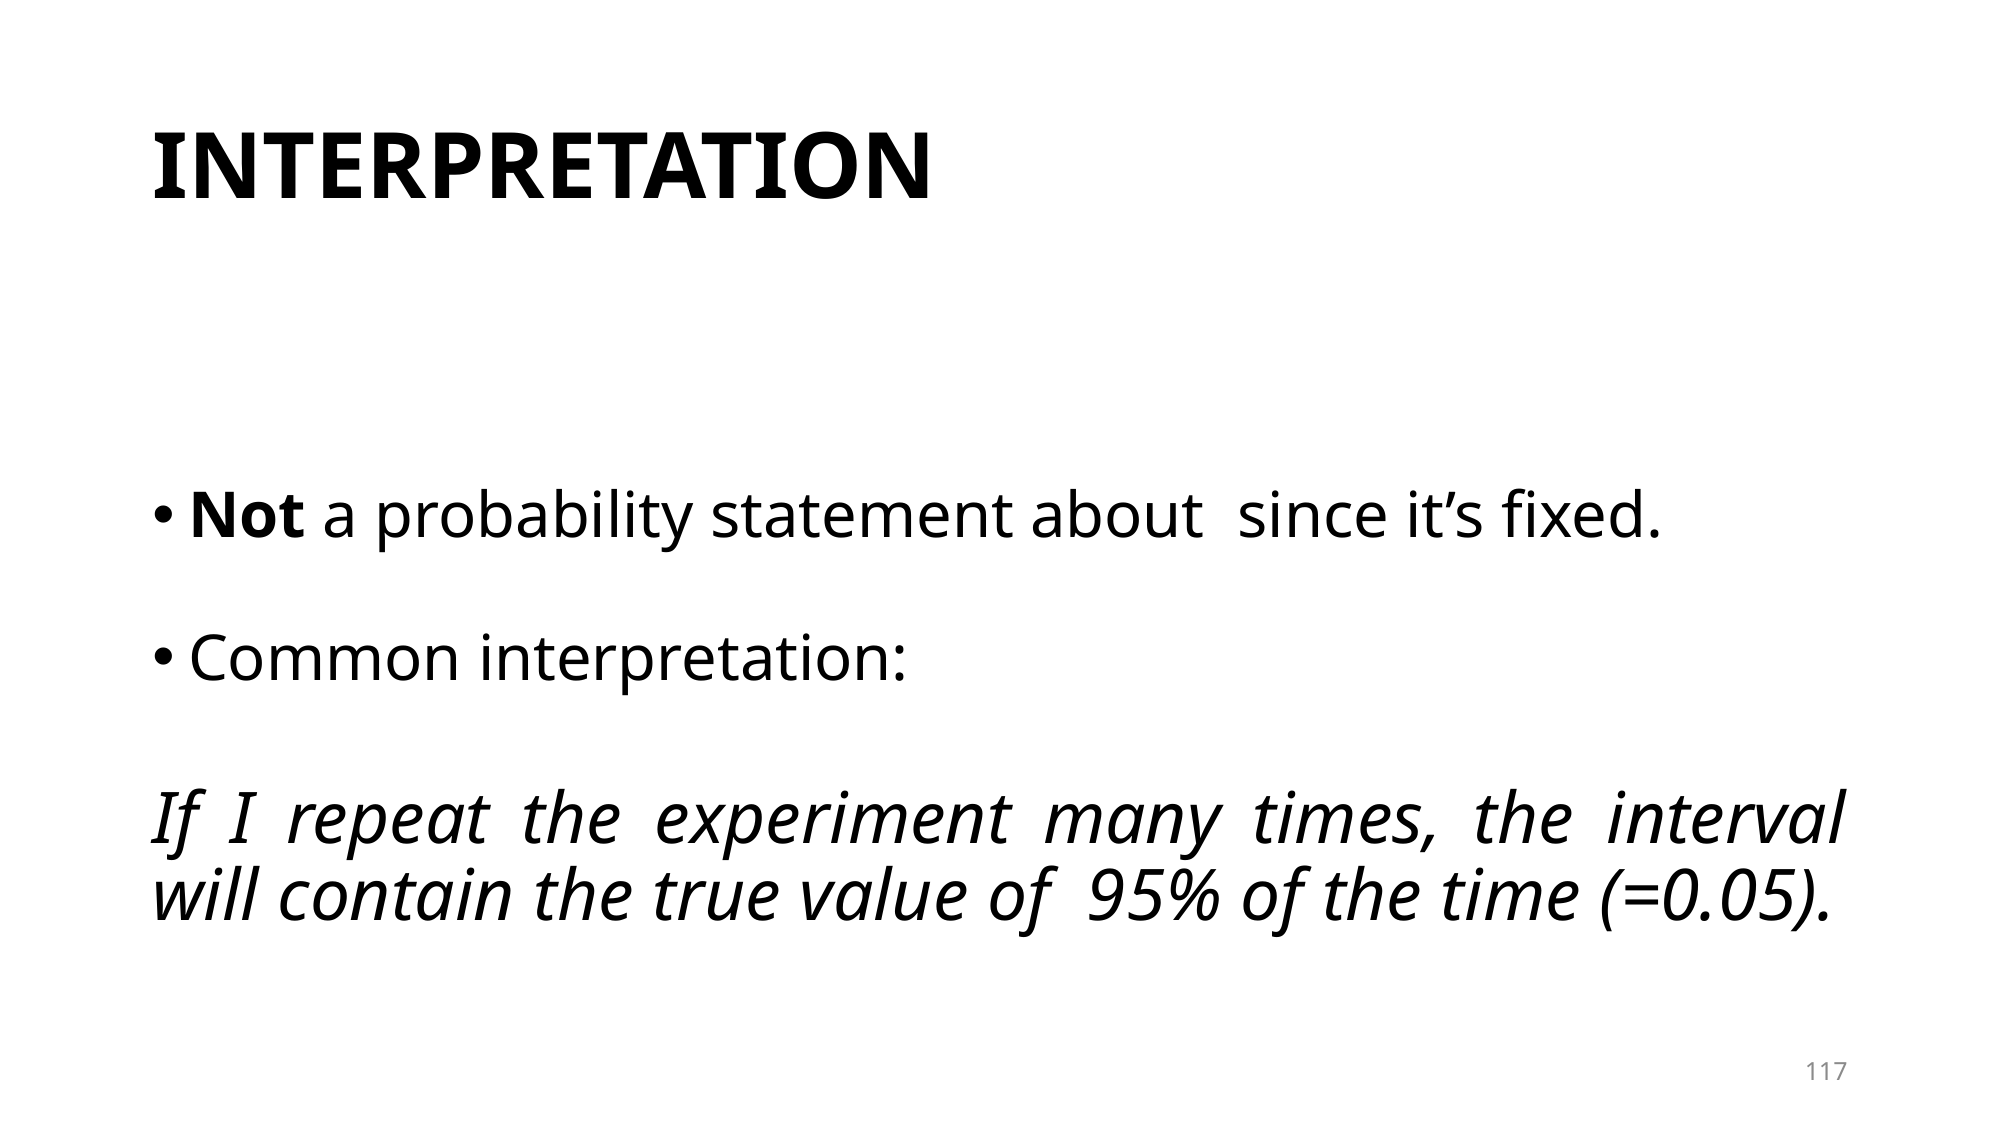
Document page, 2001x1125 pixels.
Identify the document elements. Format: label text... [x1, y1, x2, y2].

title INTERPRETATION [137, 59, 1863, 278]
slide_number 117 [1412, 1042, 1863, 1103]
